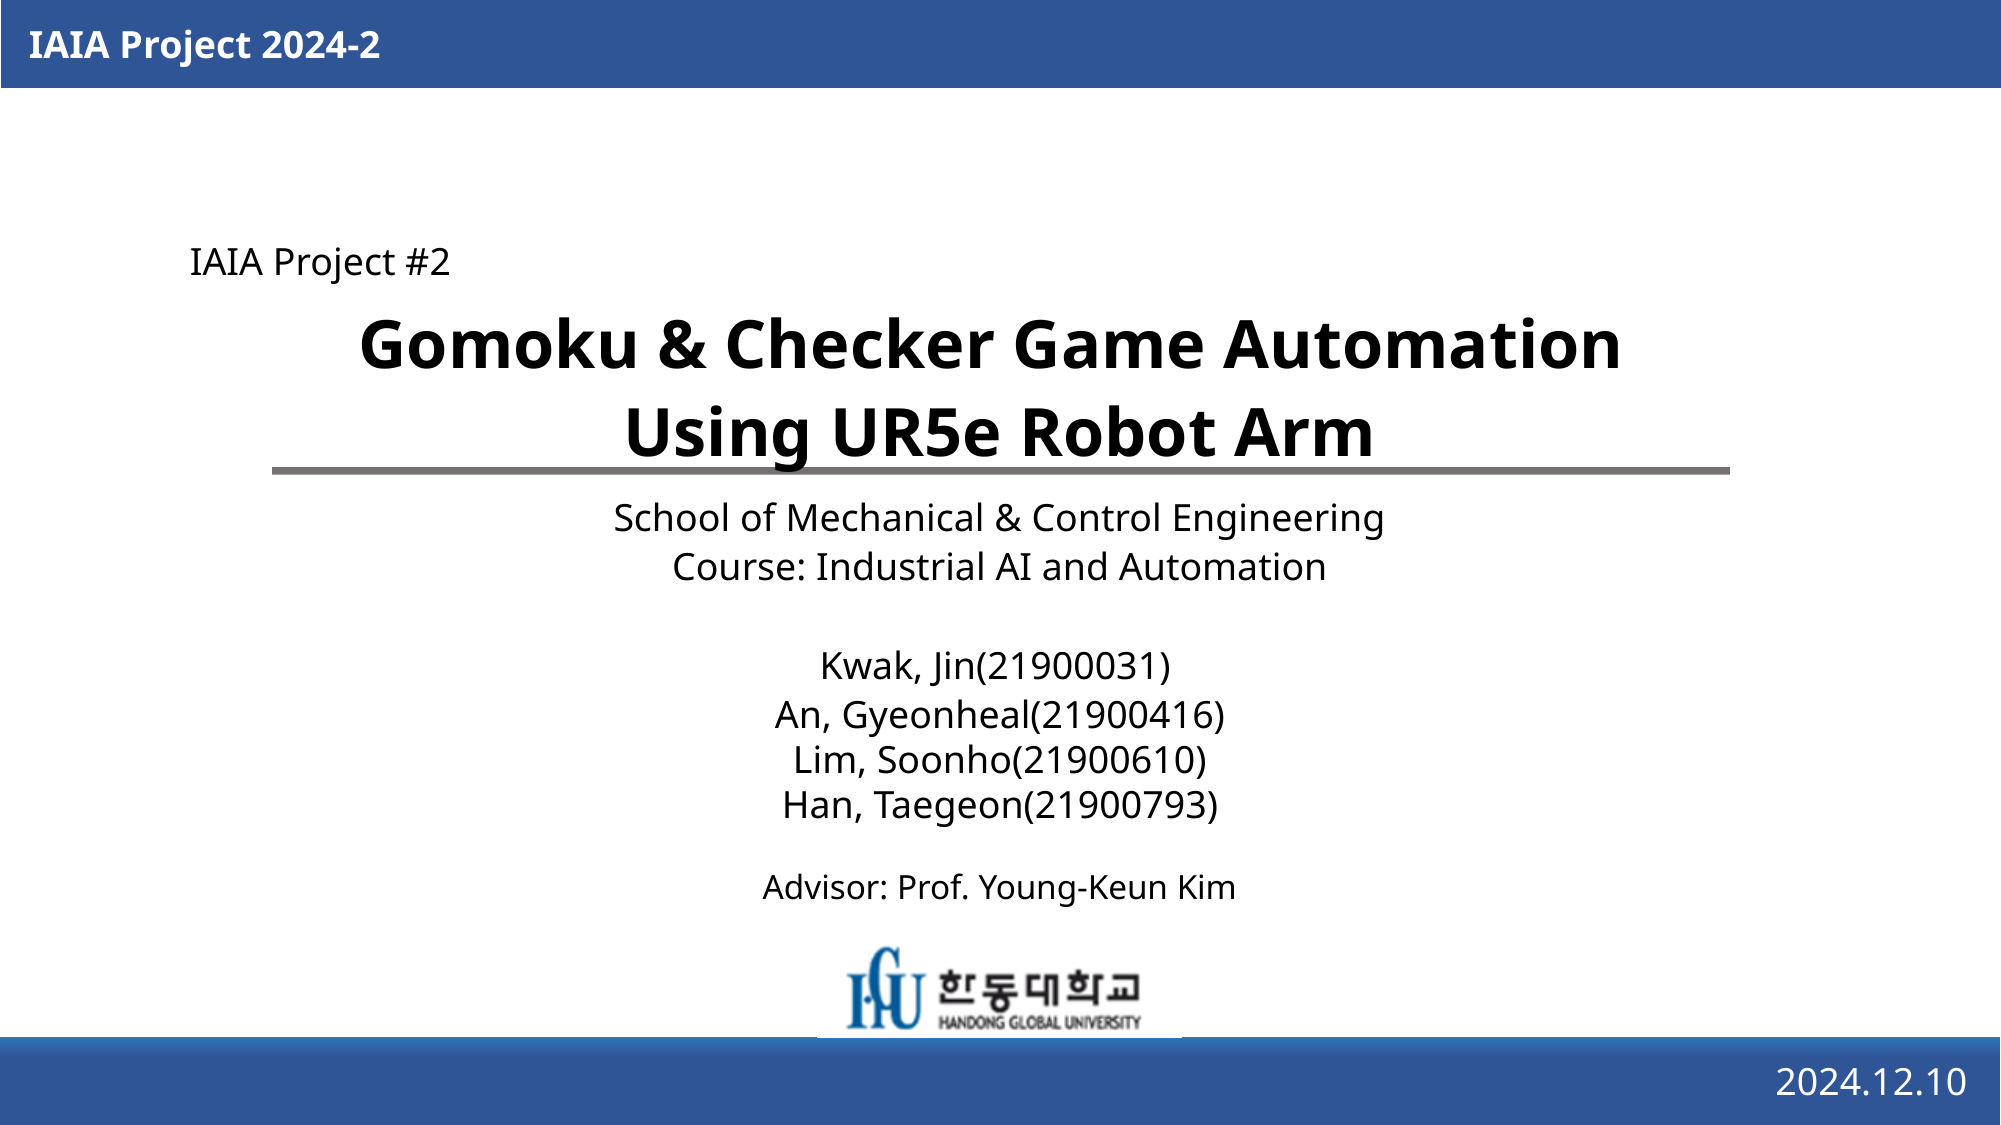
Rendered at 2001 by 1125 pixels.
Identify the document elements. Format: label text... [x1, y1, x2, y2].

text_box [0, 0, 2000, 88]
text_box IAIA Project #2 [174, 225, 490, 290]
text_box School of Mechanical & Control Engineering Course: Industrial AI and Automation Kwak, Jin(21900031) An, Gyeonheal(21900416) Lim, Soonho(21900610) Han, Taegeon(21900793) Advisor: Prof. Young-Keun Kim [499, 481, 1501, 914]
text_box IAIA Project 2024-2 [14, 13, 576, 74]
picture [817, 932, 1183, 1038]
text_box [0, 1037, 2000, 1125]
text_box 2024.12.10 [1742, 1050, 2000, 1111]
text_box Gomoku & Checker Game Automation Using UR5e Robot Arm [135, 286, 1865, 478]
